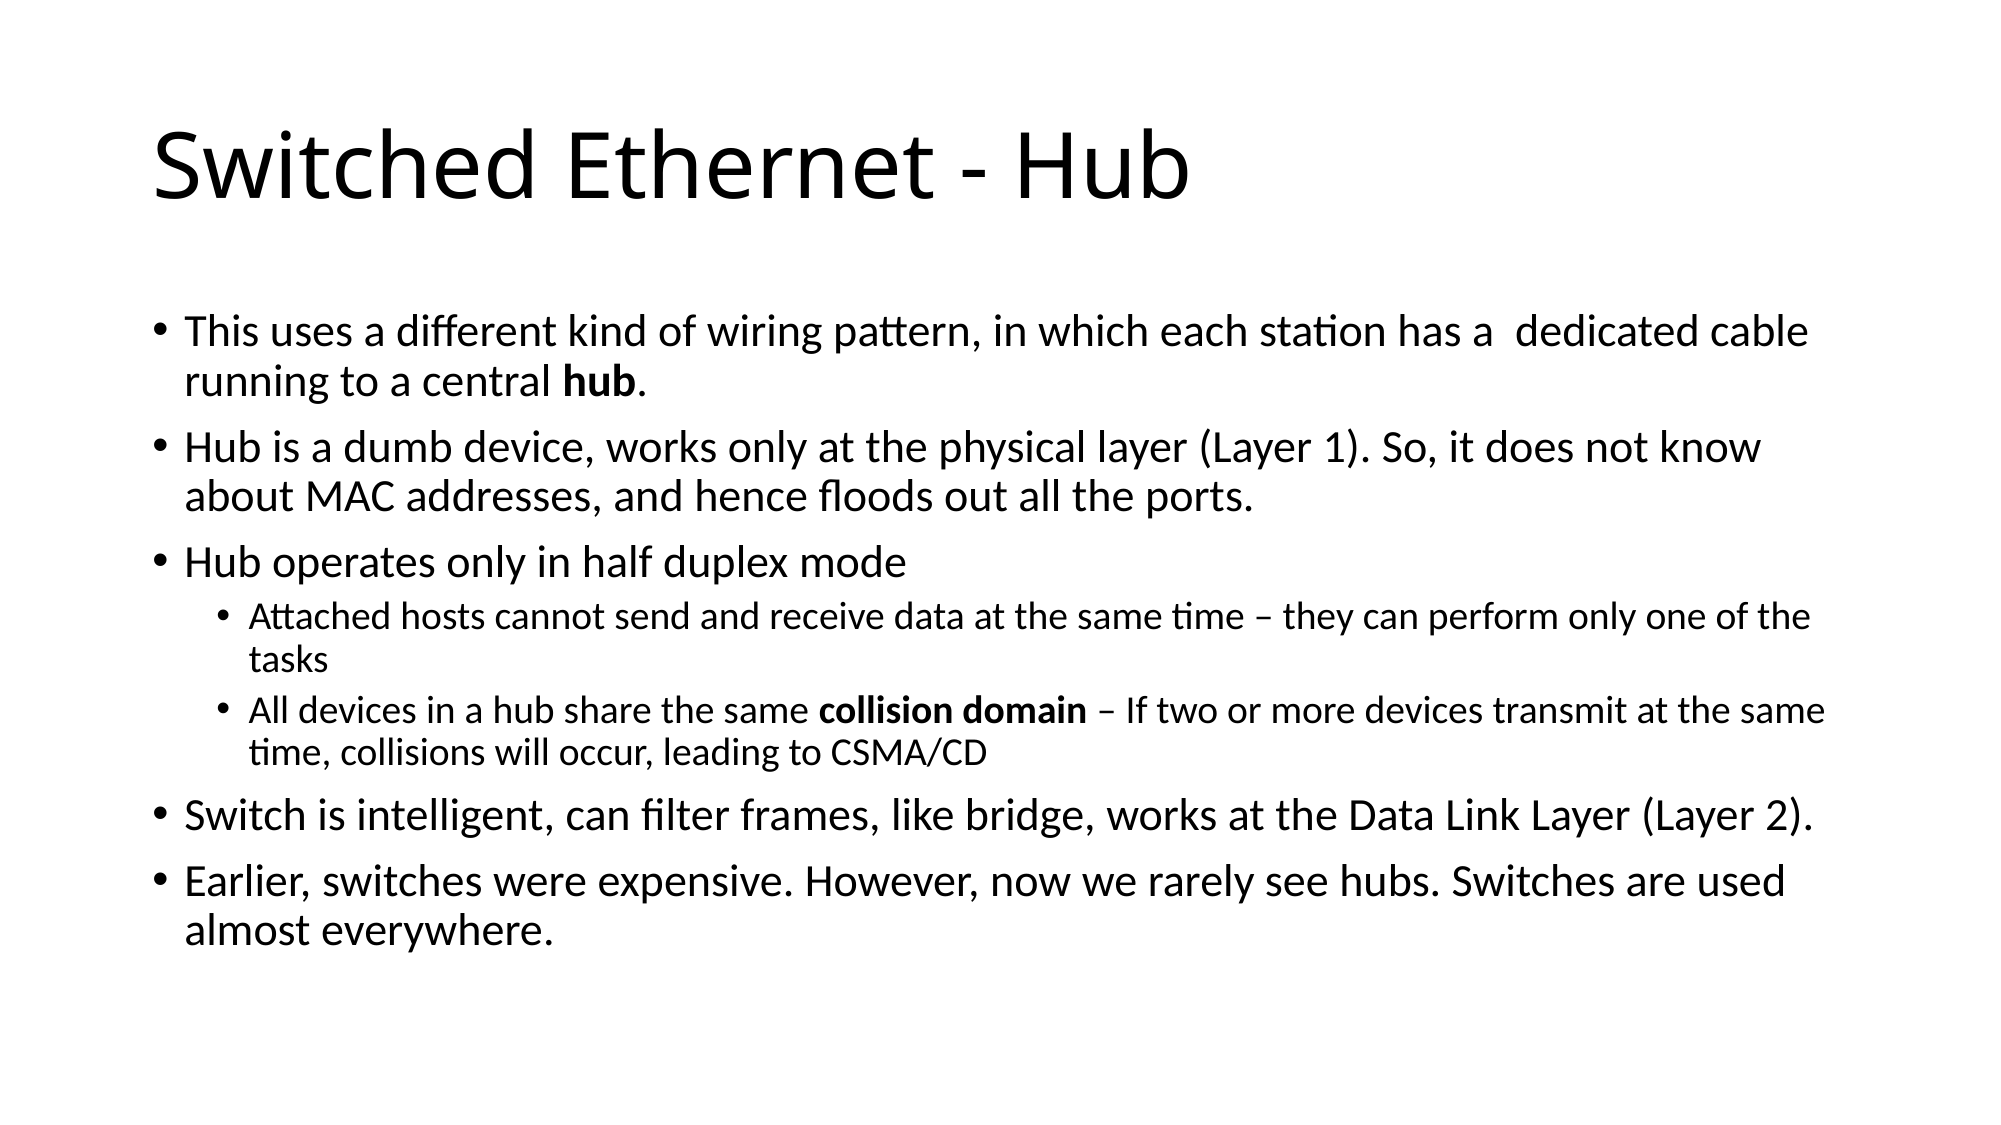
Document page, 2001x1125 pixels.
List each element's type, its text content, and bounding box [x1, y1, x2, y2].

title Switched Ethernet - Hub [137, 59, 1863, 278]
list This uses a different kind of wiring pattern, in which each station has a dedicated cable running to a central hub. Hub is a dumb device, works only at the physical layer (Layer 1). So, it does not know about MAC addresses, and hence floods out all the ports. Hub operates only in half duplex mode Attached hosts cannot send and receive data at the same time – they can perform only one of the tasks All devices in a hub share the same collision domain – If two or more devices transmit at the same time, collisions will occur, leading to CSMA/CD Switch is intelligent, can filter frames, like bridge, works at the Data Link Layer (Layer 2). Earlier, switches were expensive. However, now we rarely see hubs. Switches are used almost everywhere. [137, 299, 1863, 1014]
